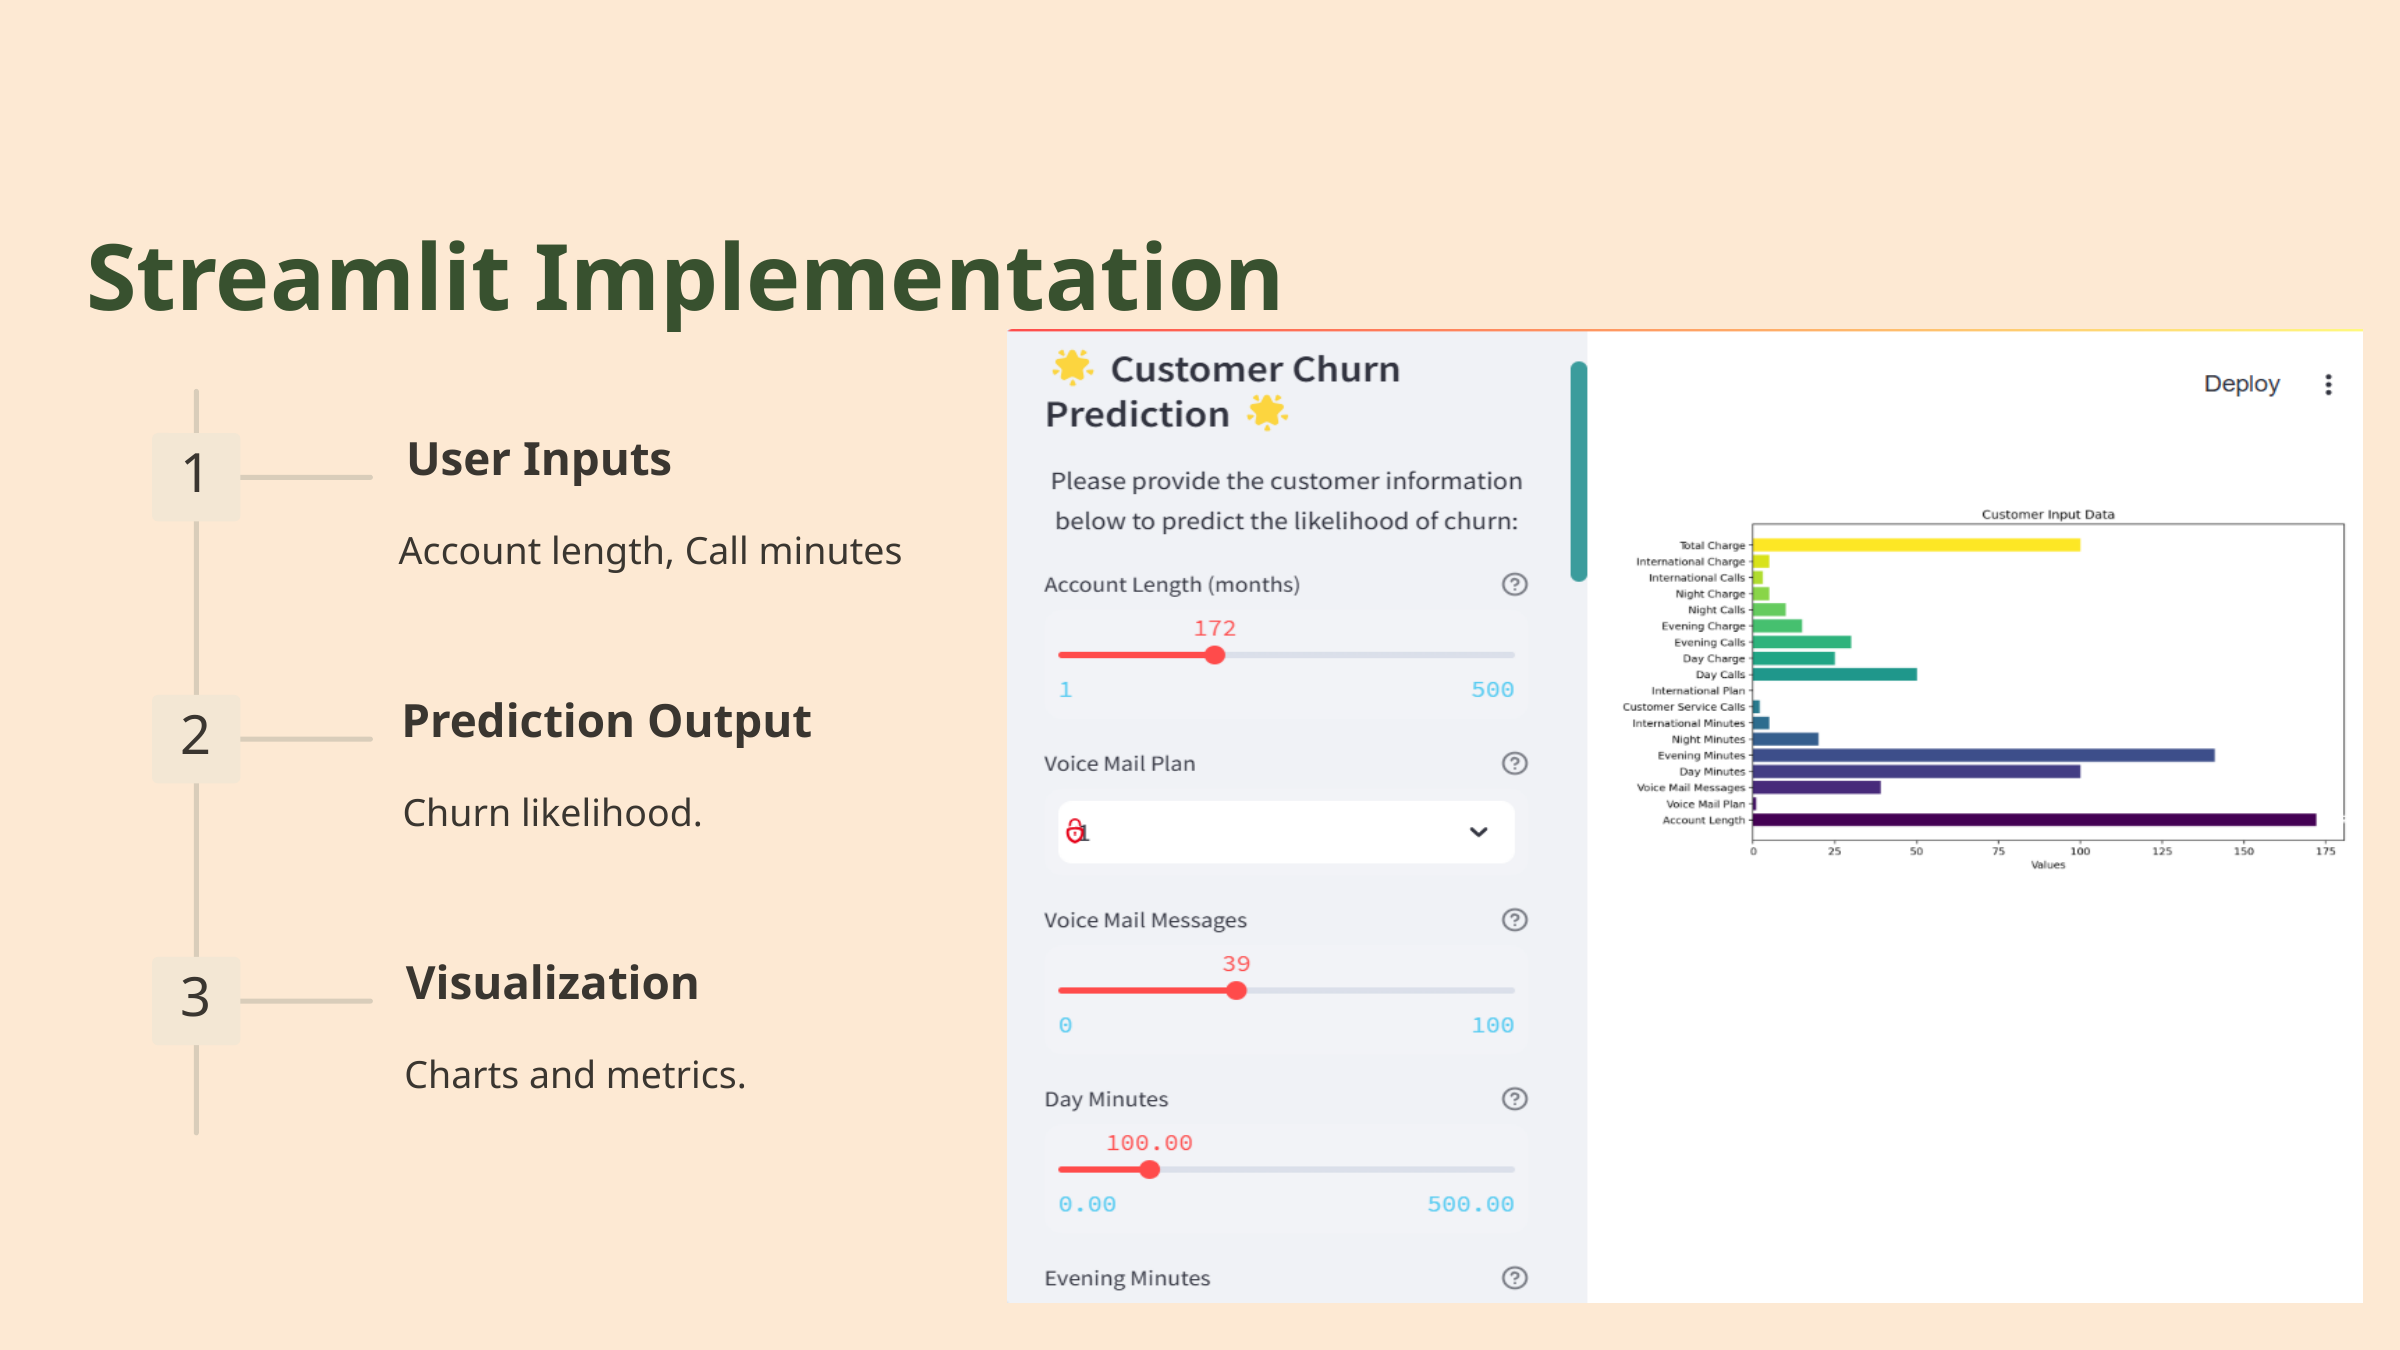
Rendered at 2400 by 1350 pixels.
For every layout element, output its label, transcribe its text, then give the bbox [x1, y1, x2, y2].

text_box 1 [180, 449, 212, 504]
text_box User Inputs [406, 428, 673, 485]
text_box Charts and metrics. [404, 1033, 748, 1096]
text_box 2 [180, 711, 212, 766]
picture [1007, 329, 2364, 1303]
text_box Account length, Call minutes [398, 509, 904, 572]
text_box [193, 388, 199, 433]
text_box Churn likelihood. [402, 771, 704, 834]
text_box [193, 784, 199, 956]
text_box Visualization [405, 952, 701, 1009]
text_box [152, 956, 241, 1046]
text_box [152, 694, 241, 784]
text_box 3 [180, 973, 212, 1028]
text_box [193, 1046, 199, 1136]
text_box [193, 522, 199, 694]
text_box Prediction Output [401, 690, 813, 747]
text_box [241, 998, 373, 1004]
text_box Streamlit Implementation [86, 214, 1286, 330]
text_box [152, 432, 241, 522]
text_box [241, 736, 373, 742]
text_box [241, 474, 373, 480]
